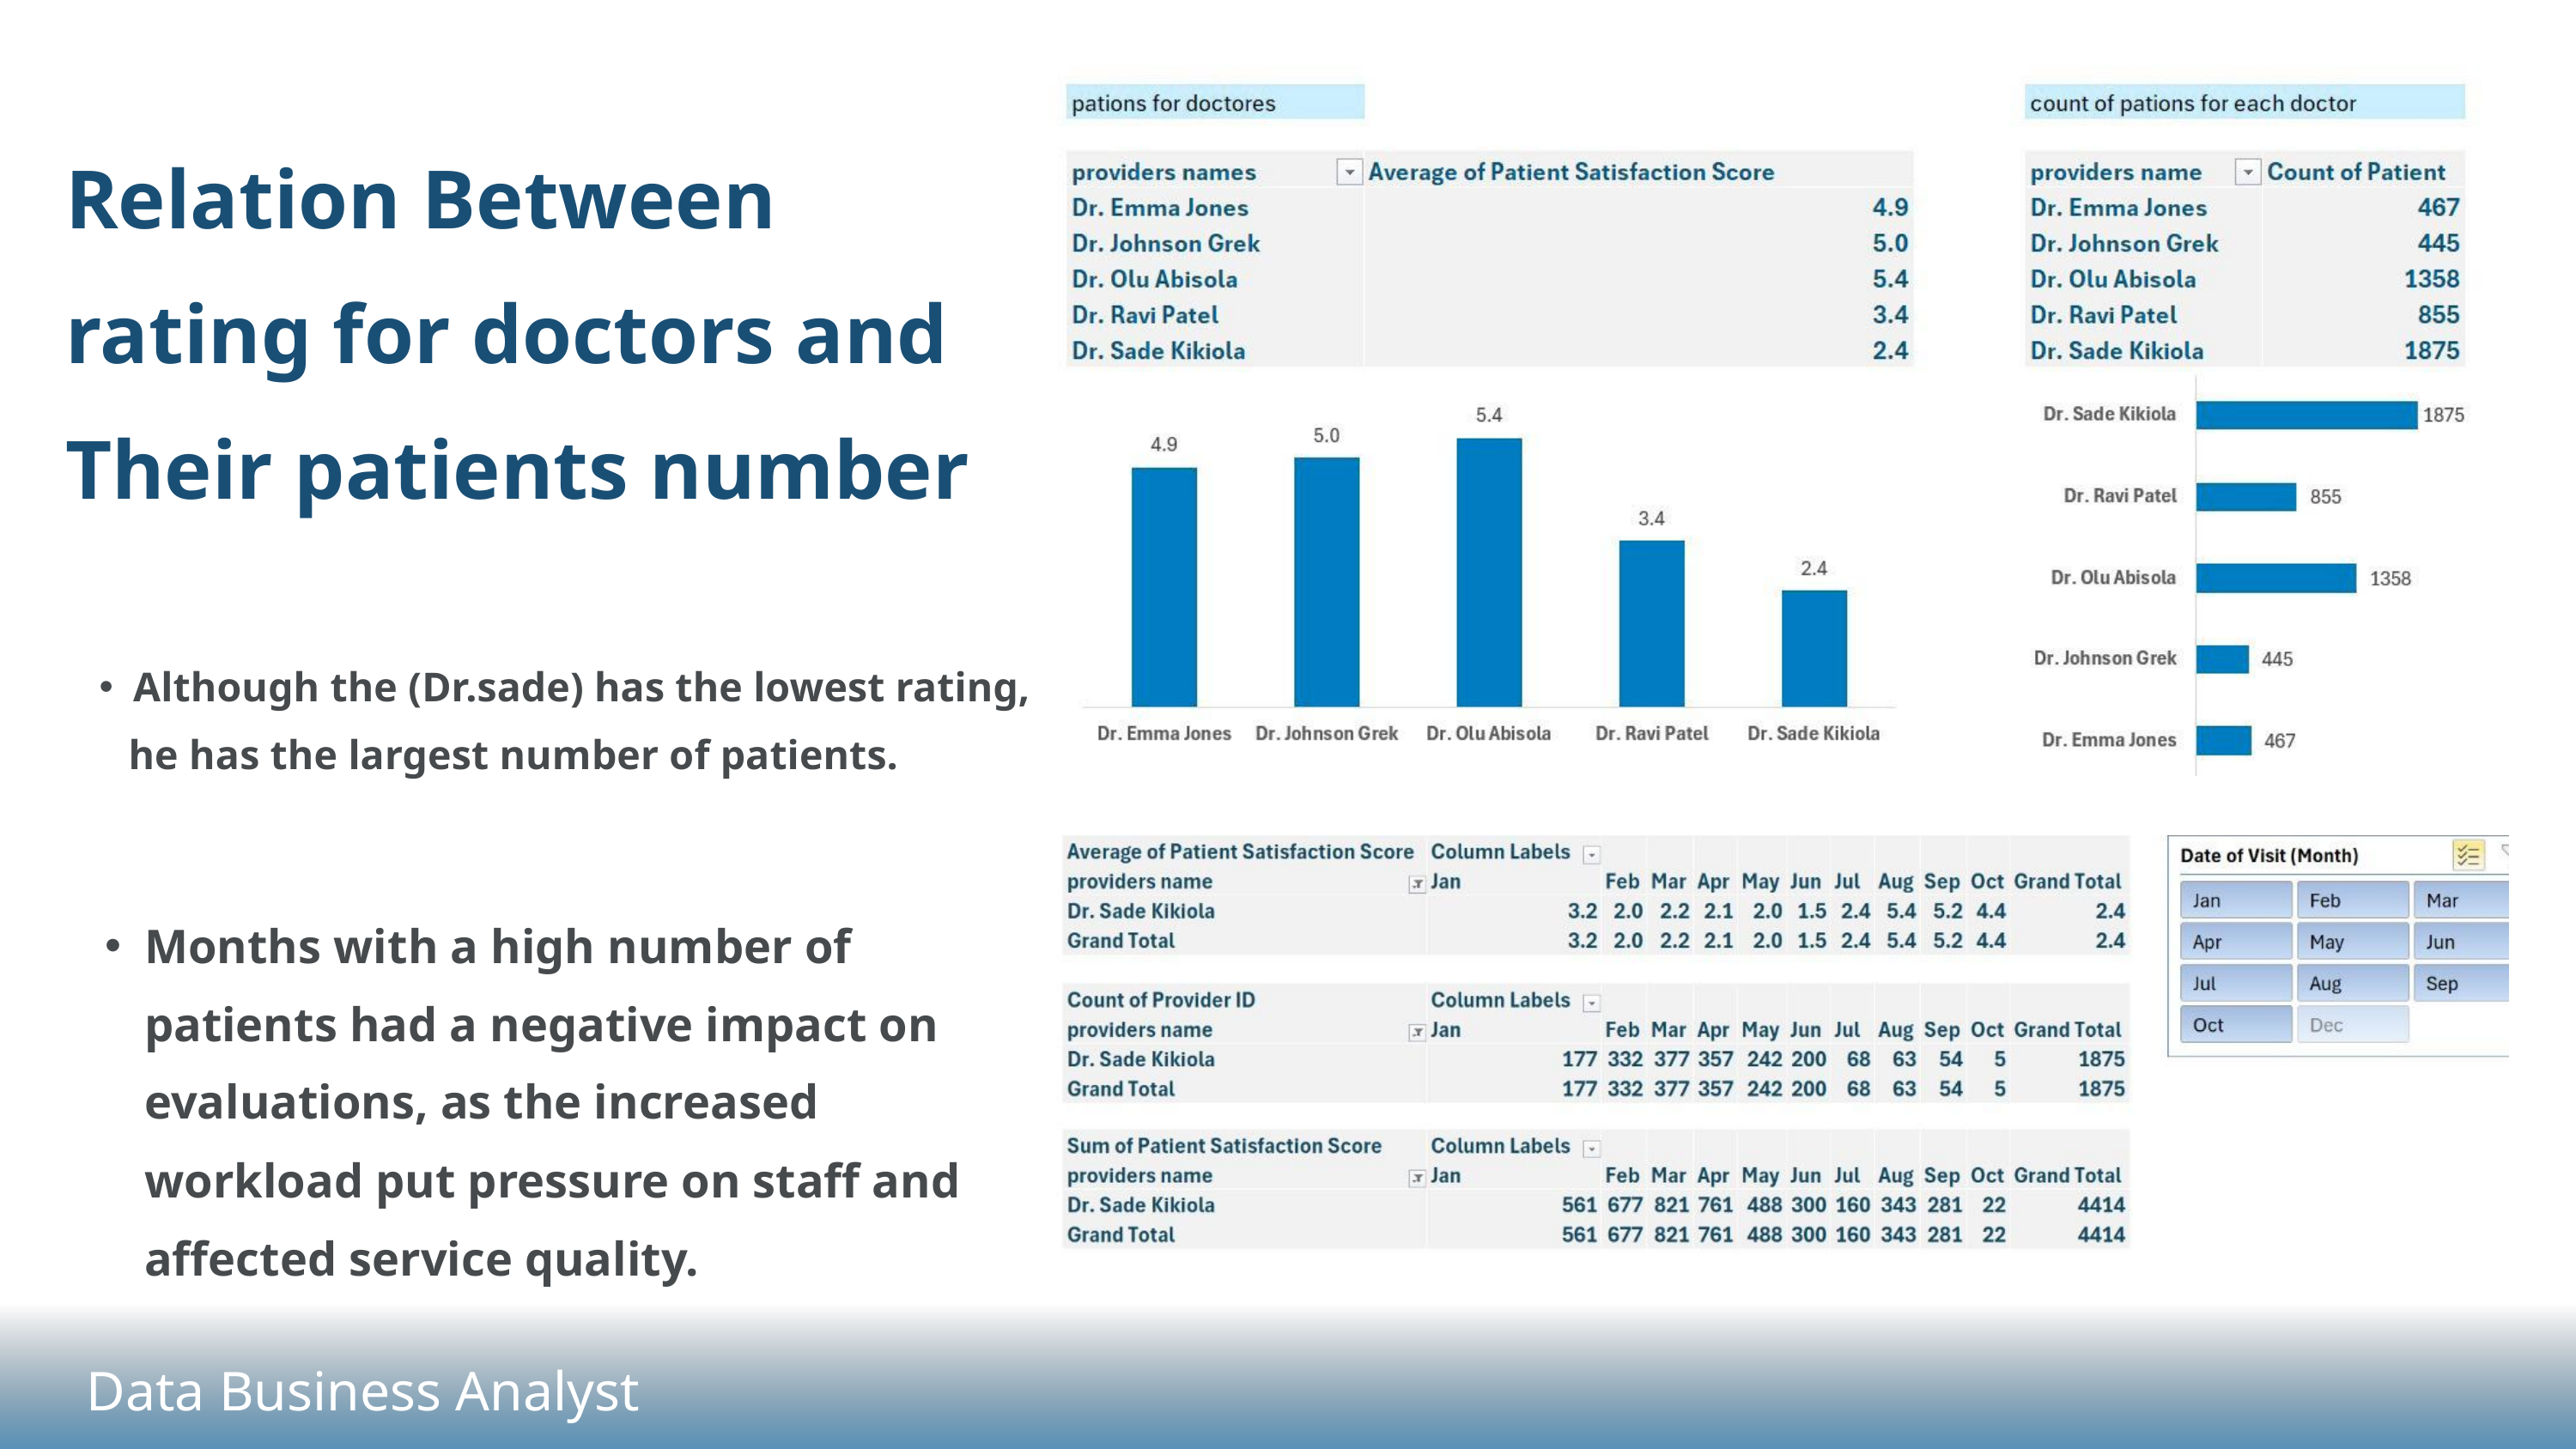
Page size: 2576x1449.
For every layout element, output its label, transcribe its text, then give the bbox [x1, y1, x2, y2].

text_box Although the (Dr.sade) has the lowest rating, he has the largest number of patients. [65, 642, 1038, 836]
text_box [1410, 65, 2509, 776]
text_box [1208, 62, 1404, 1449]
text_box [1410, 835, 2509, 1282]
text_box Data Business Analyst [86, 1331, 872, 1422]
text_box Months with a high number of patients had a negative impact on evaluations, as the increased workload put pressure on staff and affected service quality. [65, 894, 1038, 1285]
text_box [1048, 835, 1202, 1282]
text_box [1048, 65, 1202, 776]
text_box Relation Between rating for doctors and Their patients number [65, 109, 975, 515]
